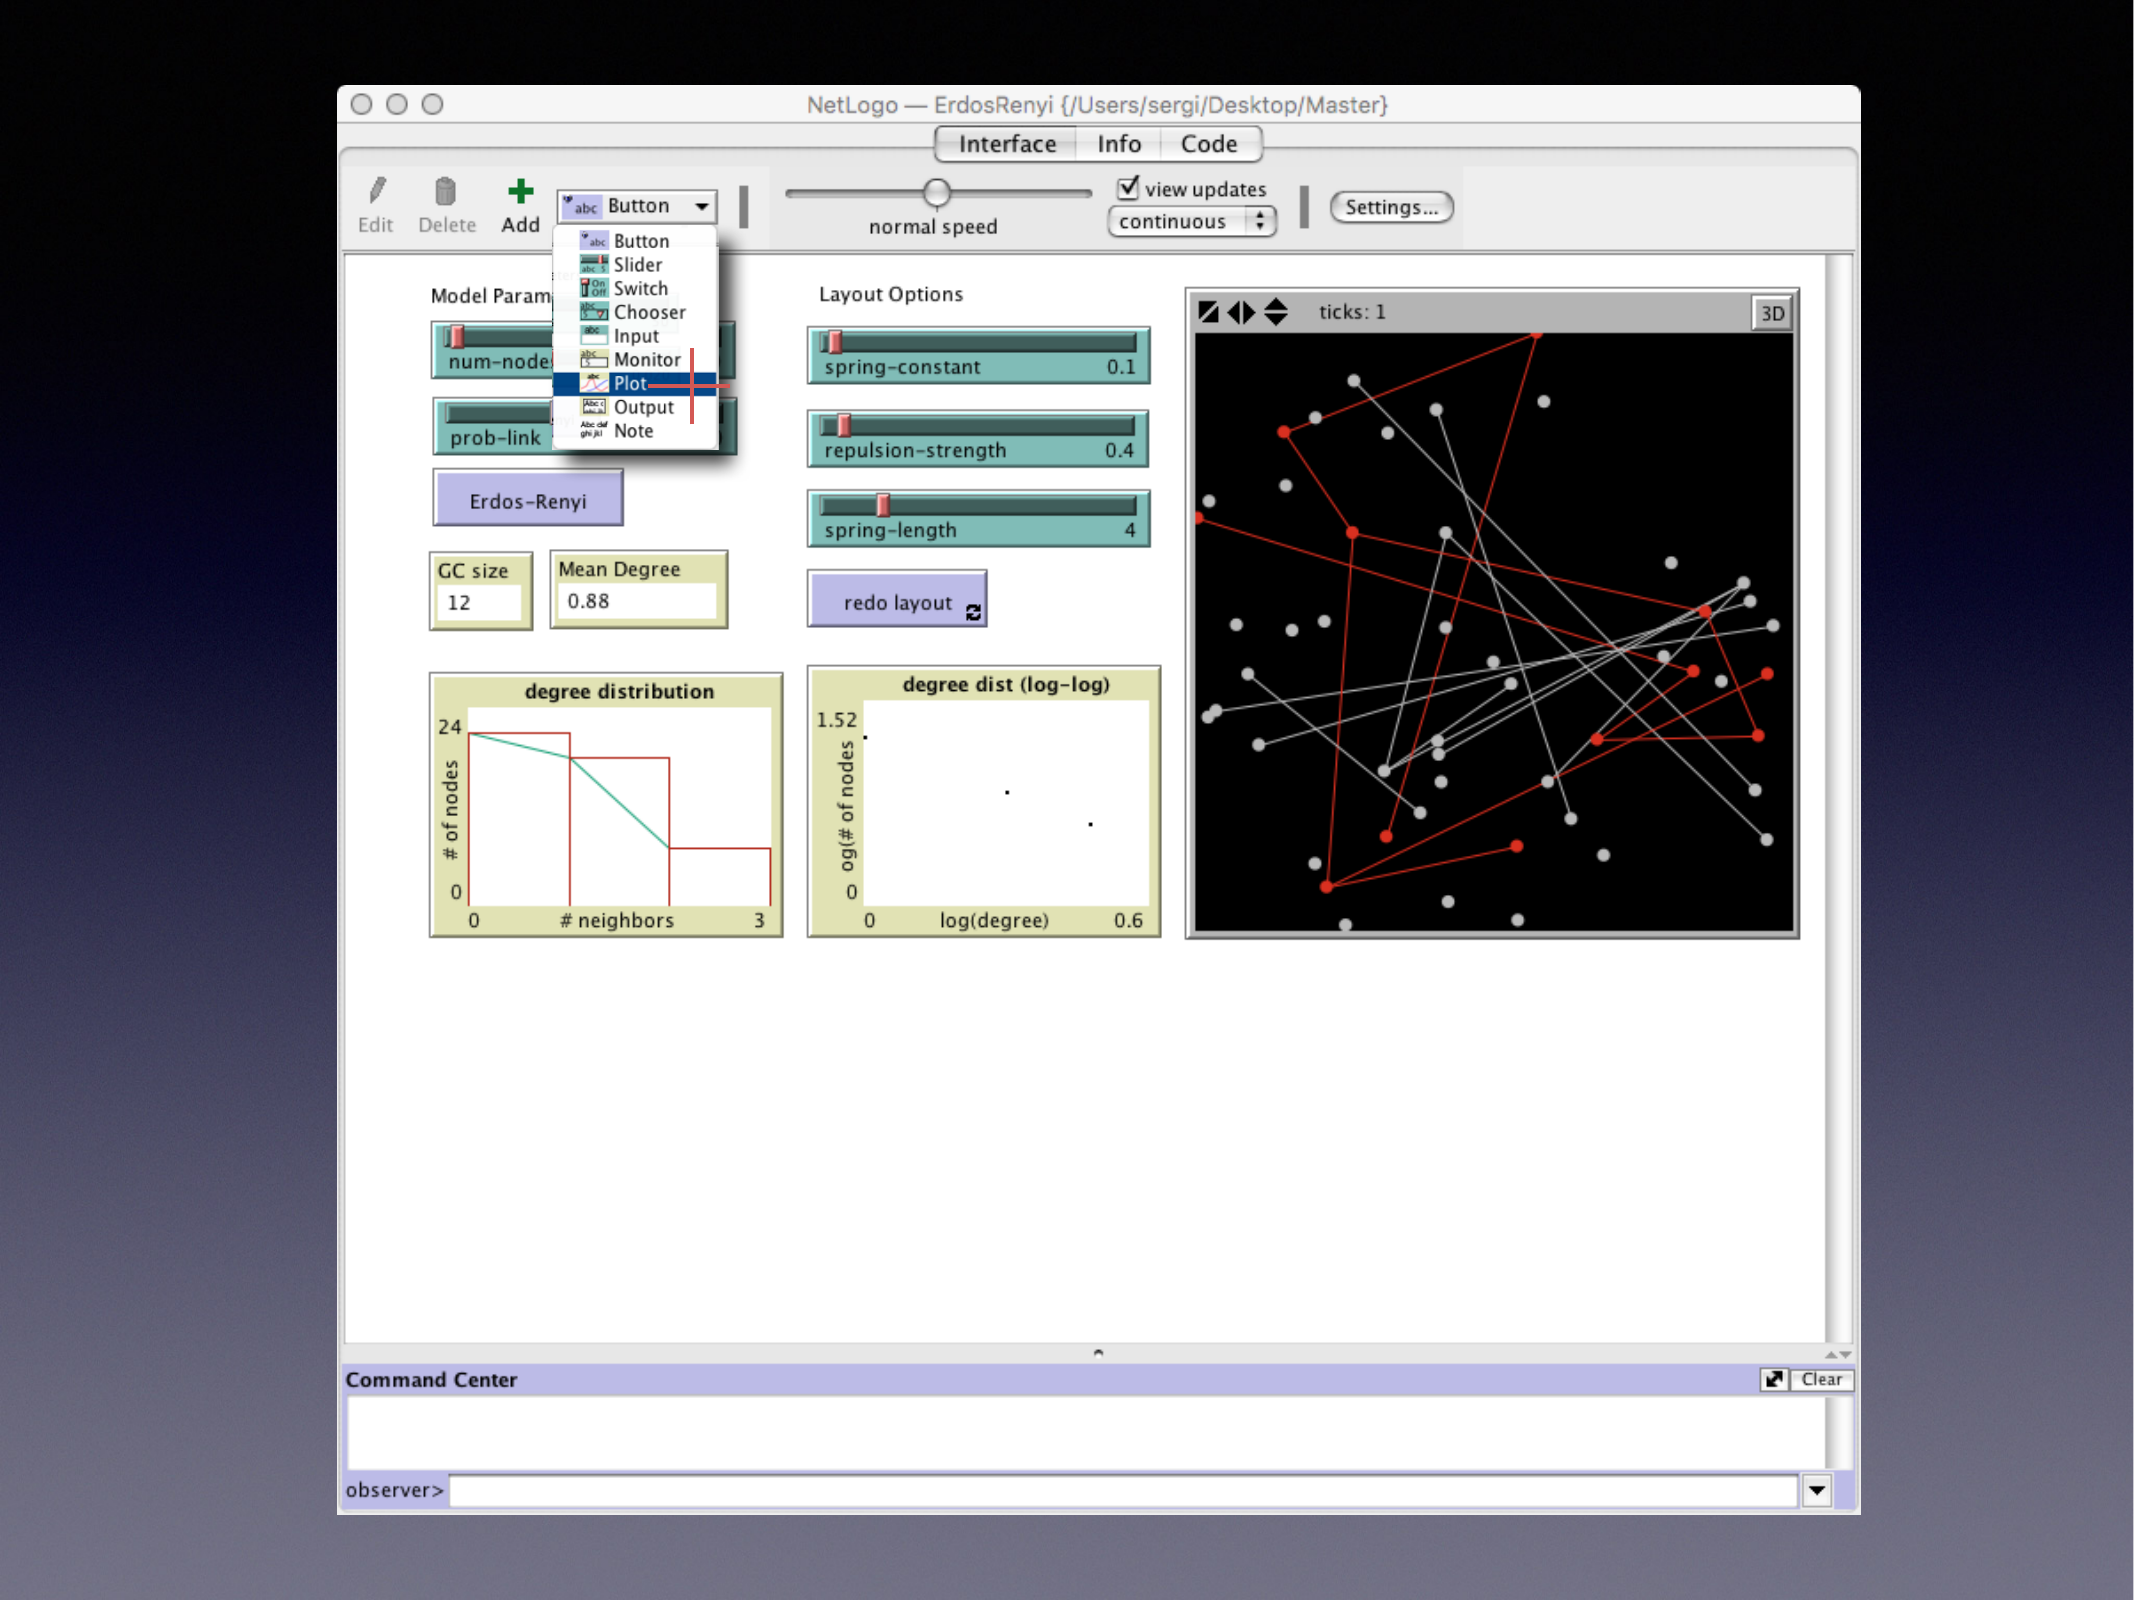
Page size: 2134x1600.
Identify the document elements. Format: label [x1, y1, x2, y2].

picture [0, 0, 2134, 1600]
text_box [647, 347, 731, 425]
